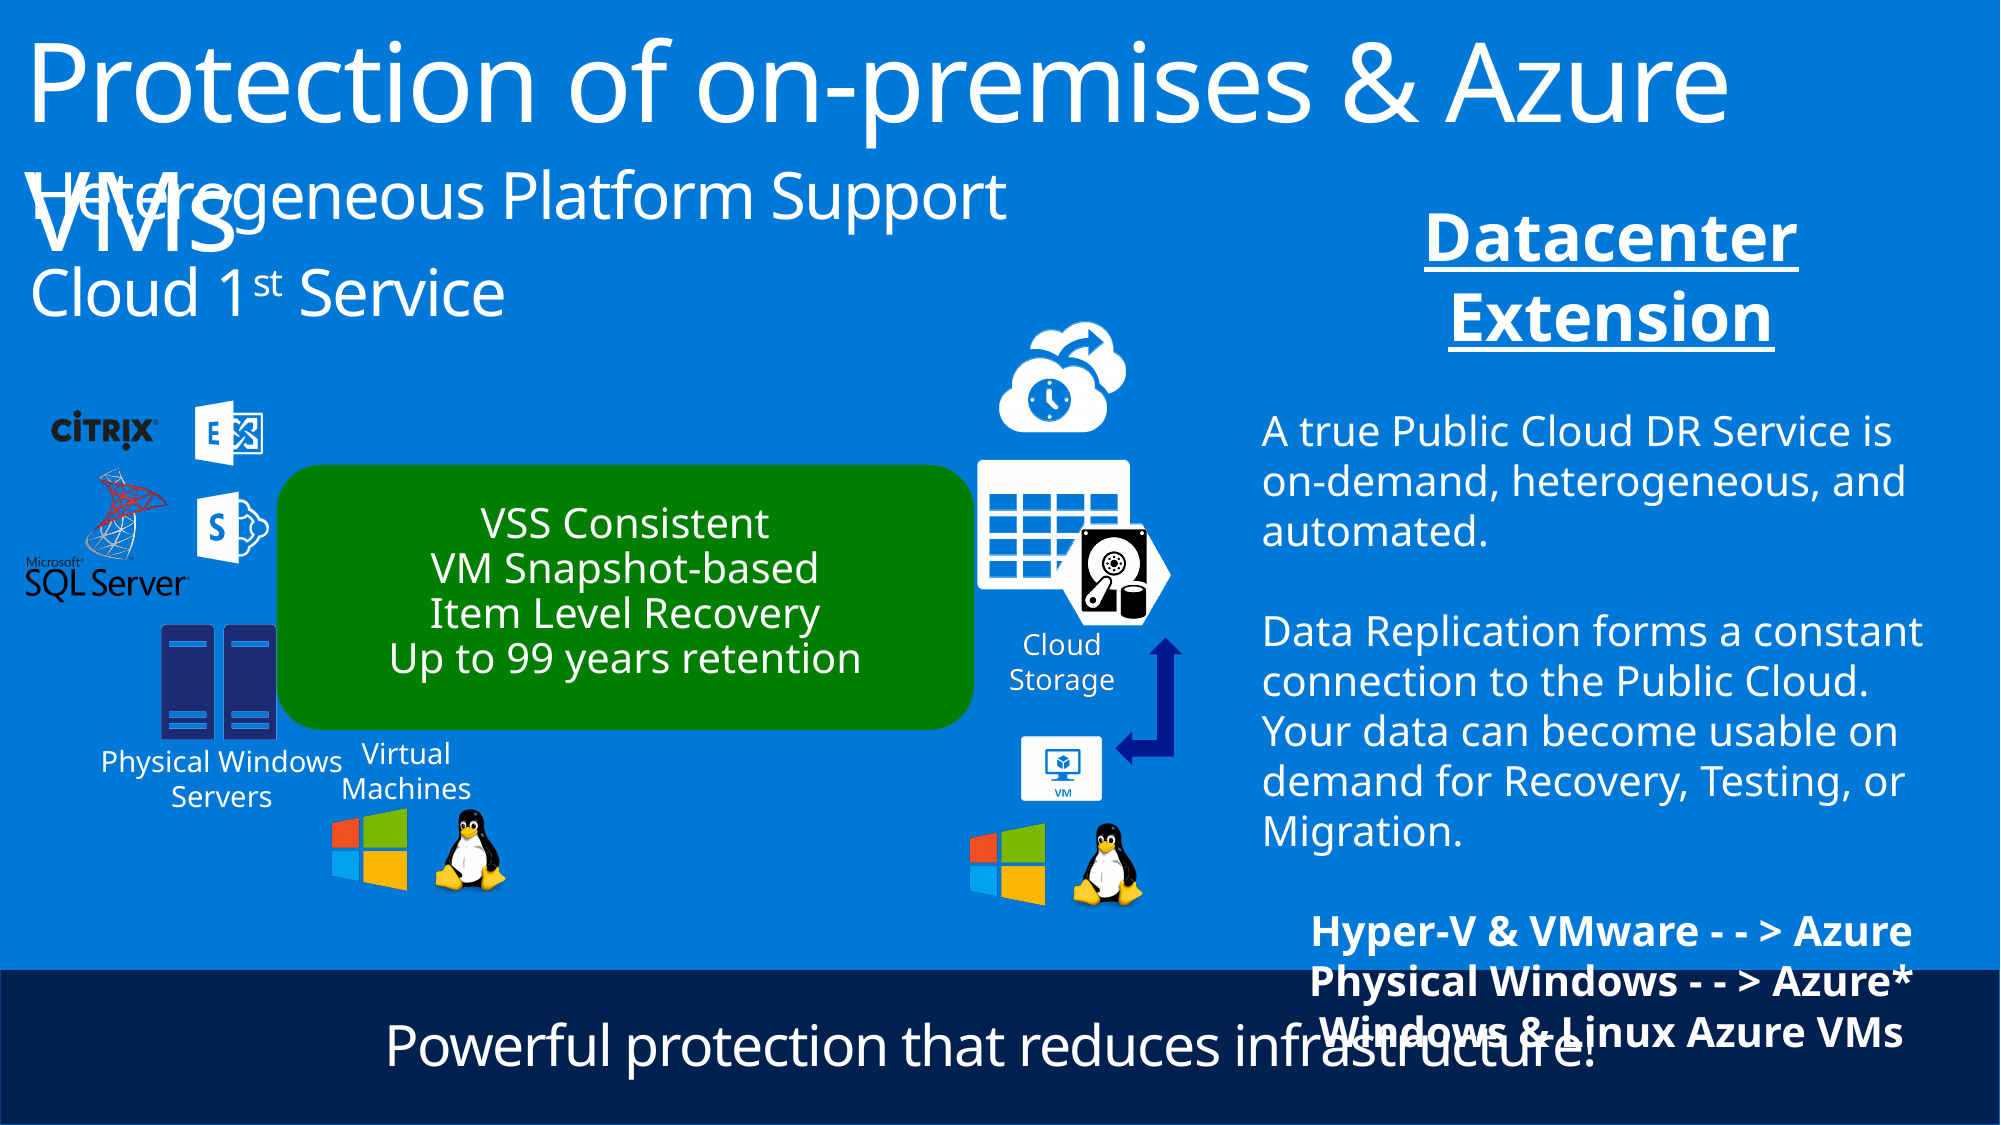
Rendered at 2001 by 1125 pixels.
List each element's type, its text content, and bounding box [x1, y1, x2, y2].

picture [1069, 819, 1148, 910]
text_box Datacenter Extension A true Public Cloud DR Service is on-demand, heterogeneous, and automated. Data Replication forms a constant connection to the Public Cloud. Your data can become usable on demand for Recovery, Testing, or Migration. Hyper-V & VMware - - > Azure Physical Windows - - > Azure* Windows & Linux Azure VMs [1246, 187, 1977, 1063]
text_box [0, 970, 2000, 1125]
picture [431, 805, 510, 896]
picture [197, 491, 270, 564]
picture [24, 362, 192, 603]
picture [195, 399, 264, 468]
picture [312, 792, 427, 908]
picture [133, 624, 304, 740]
text_box Physical Windows Servers [77, 736, 312, 821]
text_box VSS Consistent VM Snapshot-based Item Level Recovery Up to 99 years retention [276, 464, 969, 731]
title Protection of on-premises & Azure VMs [0, 0, 1833, 116]
picture [999, 313, 1126, 440]
text_box Heterogeneous Platform Support Cloud 1st Service [0, 116, 1903, 294]
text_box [301, 537, 512, 816]
text_box Powerful protection that reduces infrastructure! [26, 983, 1956, 1103]
picture [949, 728, 1102, 922]
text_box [956, 445, 1171, 706]
text_box [1115, 642, 1183, 766]
